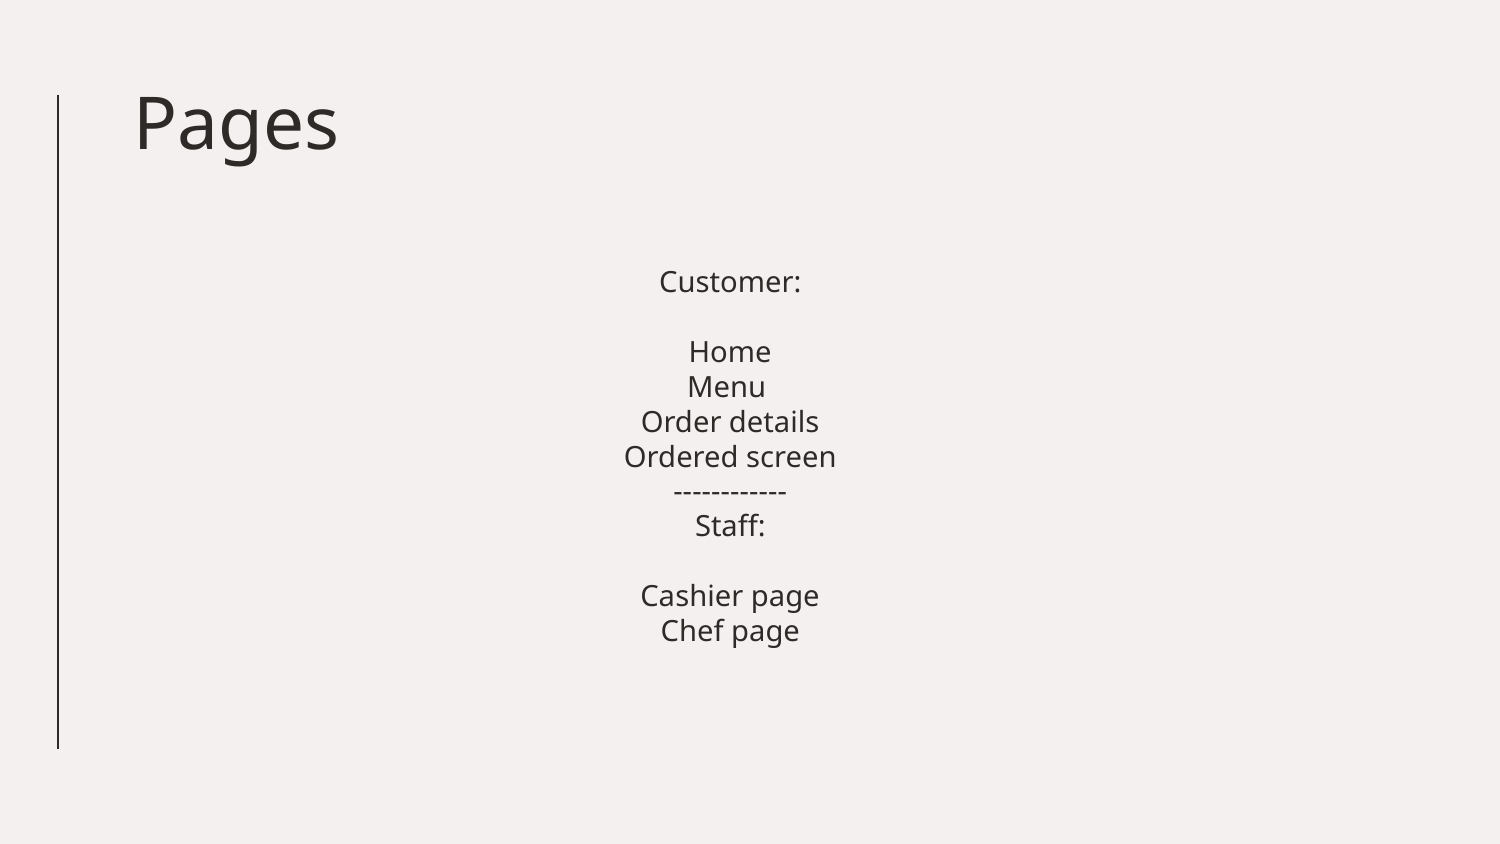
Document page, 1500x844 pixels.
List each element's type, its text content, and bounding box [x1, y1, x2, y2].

subtitle Customer: Home Menu Order details Ordered screen ------------ Staff: Cashier page Chef page [118, 248, 1320, 719]
title Pages [118, 72, 1382, 167]
